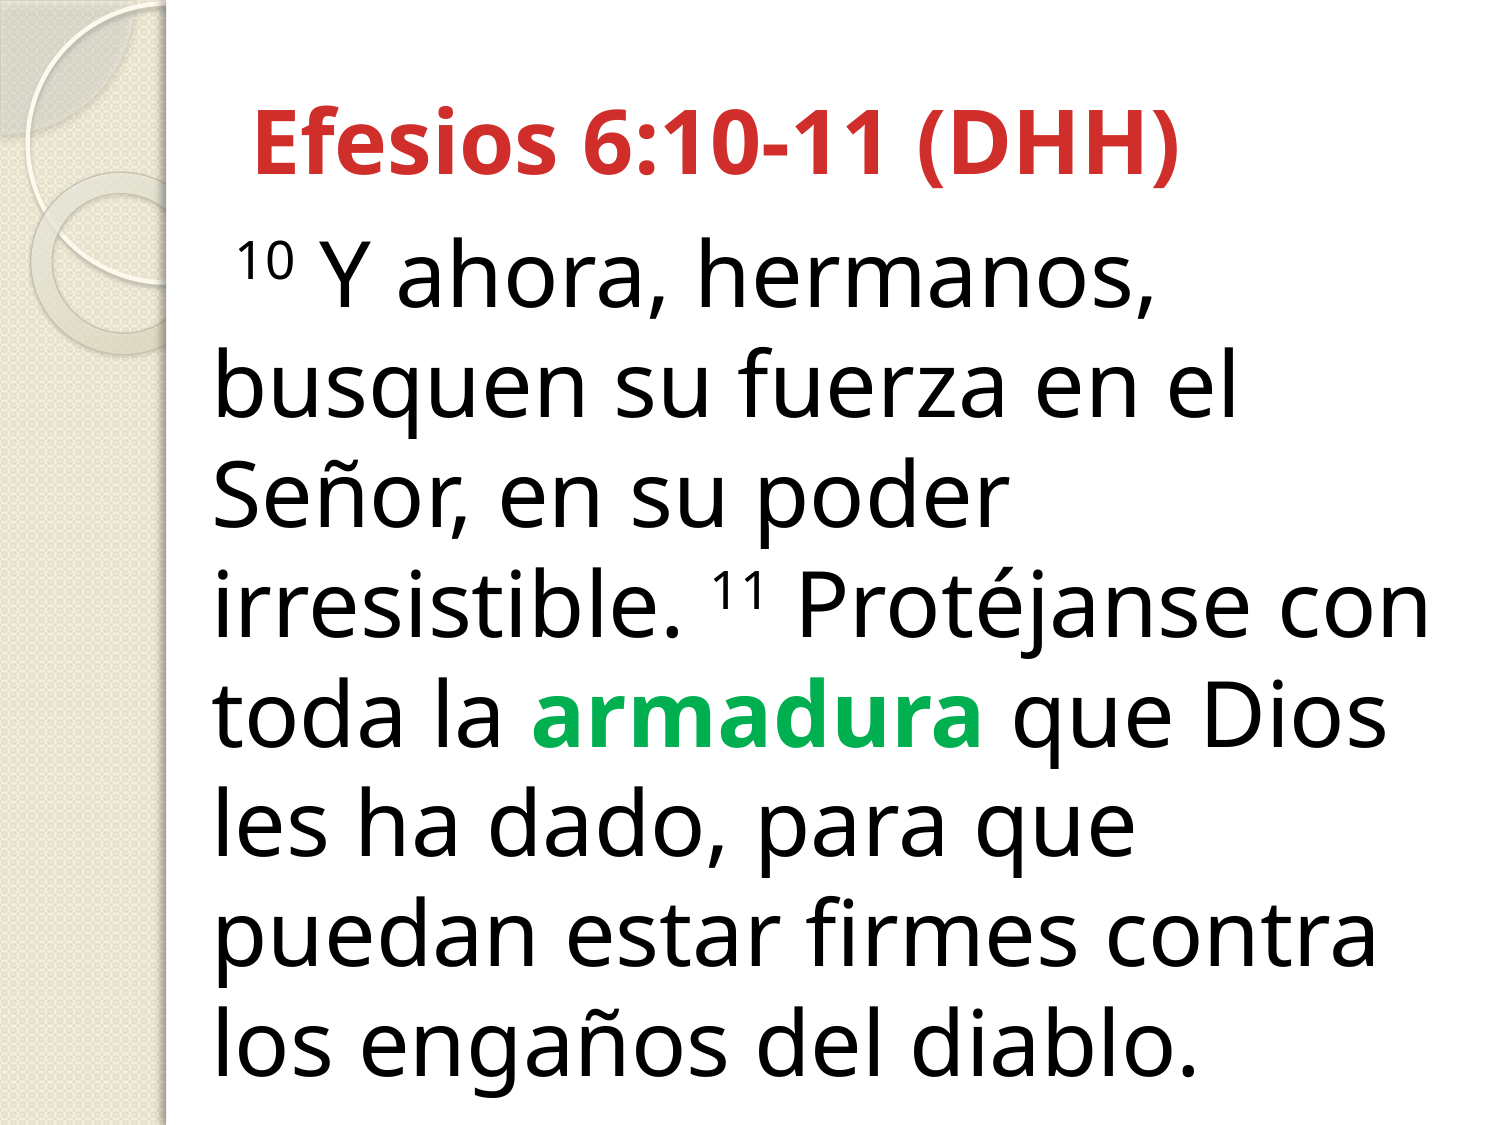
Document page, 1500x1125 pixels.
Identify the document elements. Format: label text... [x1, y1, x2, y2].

title Efesios 6:10-11 (DHH) [235, 45, 1466, 233]
list 10 Y ahora, hermanos, busquen su fuerza en el Señor, en su poder irresistible. 11 Protéjanse con toda la armadura que Dios les ha dado, para que puedan estar firmes contra los engaños del diablo. [183, 208, 1454, 845]
